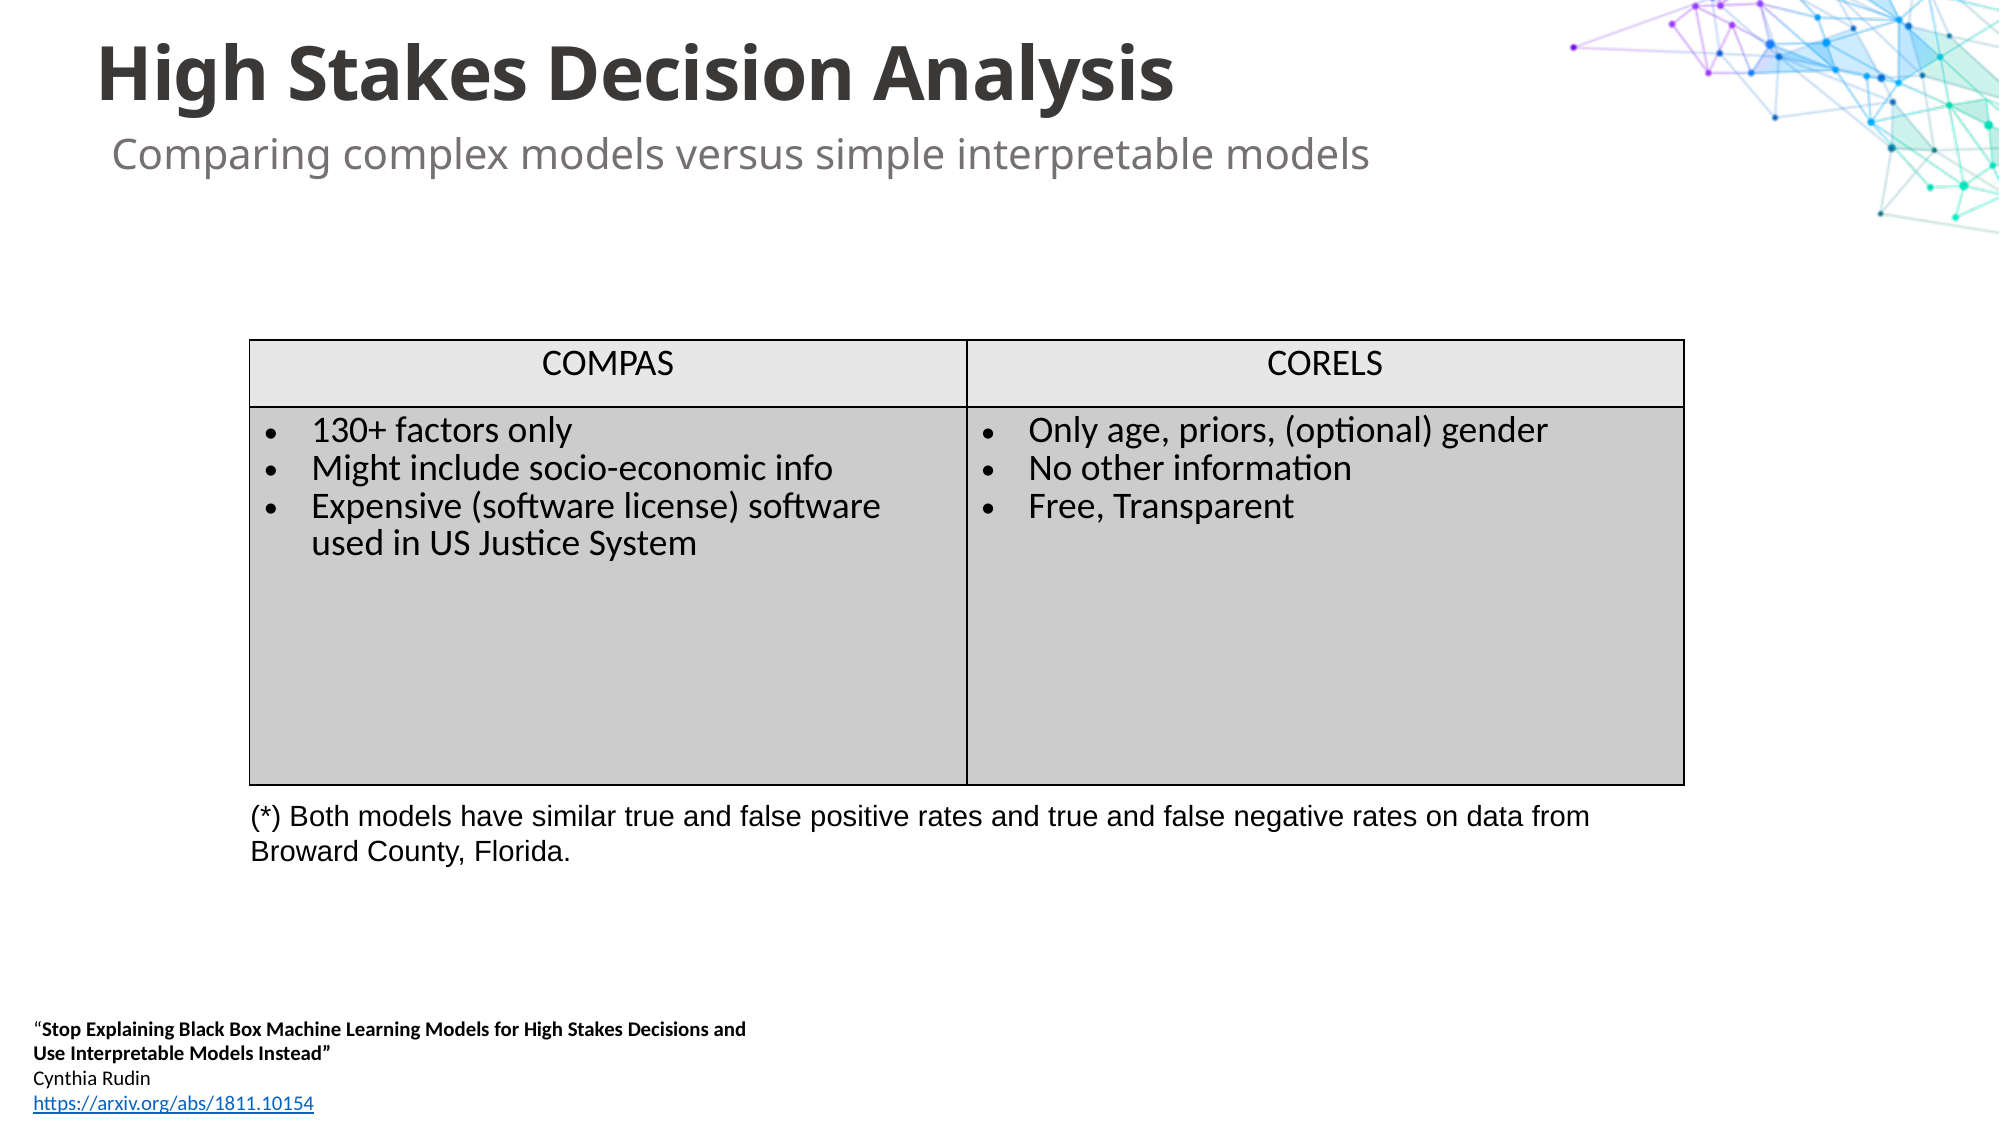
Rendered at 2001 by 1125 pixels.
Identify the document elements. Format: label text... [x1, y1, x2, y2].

title Comparing complex models versus simple interpretable models [96, 125, 1381, 187]
table_header CORELS [968, 341, 1683, 406]
picture [1381, 0, 1999, 394]
table_cell 130+ factors only Might include socio-economic info Expensive (software license) software used in US Justice System [250, 408, 966, 784]
text_box “Stop Explaining Black Box Machine Learning Models for High Stakes Decisions and Use Interpretable Models Instead” Cynthia Rudin https://arxiv.org/abs/1811.10154 [18, 1007, 764, 1123]
table_header COMPAS [250, 341, 966, 406]
table_cell Only age, priors, (optional) gender No other information Free, Transparent [968, 408, 1683, 784]
text_box High Stakes Decision Analysis [95, 25, 1381, 116]
text_box (*) Both models have similar true and false positive rates and true and false negative rates on data from Broward County, Florida. [235, 789, 1684, 875]
